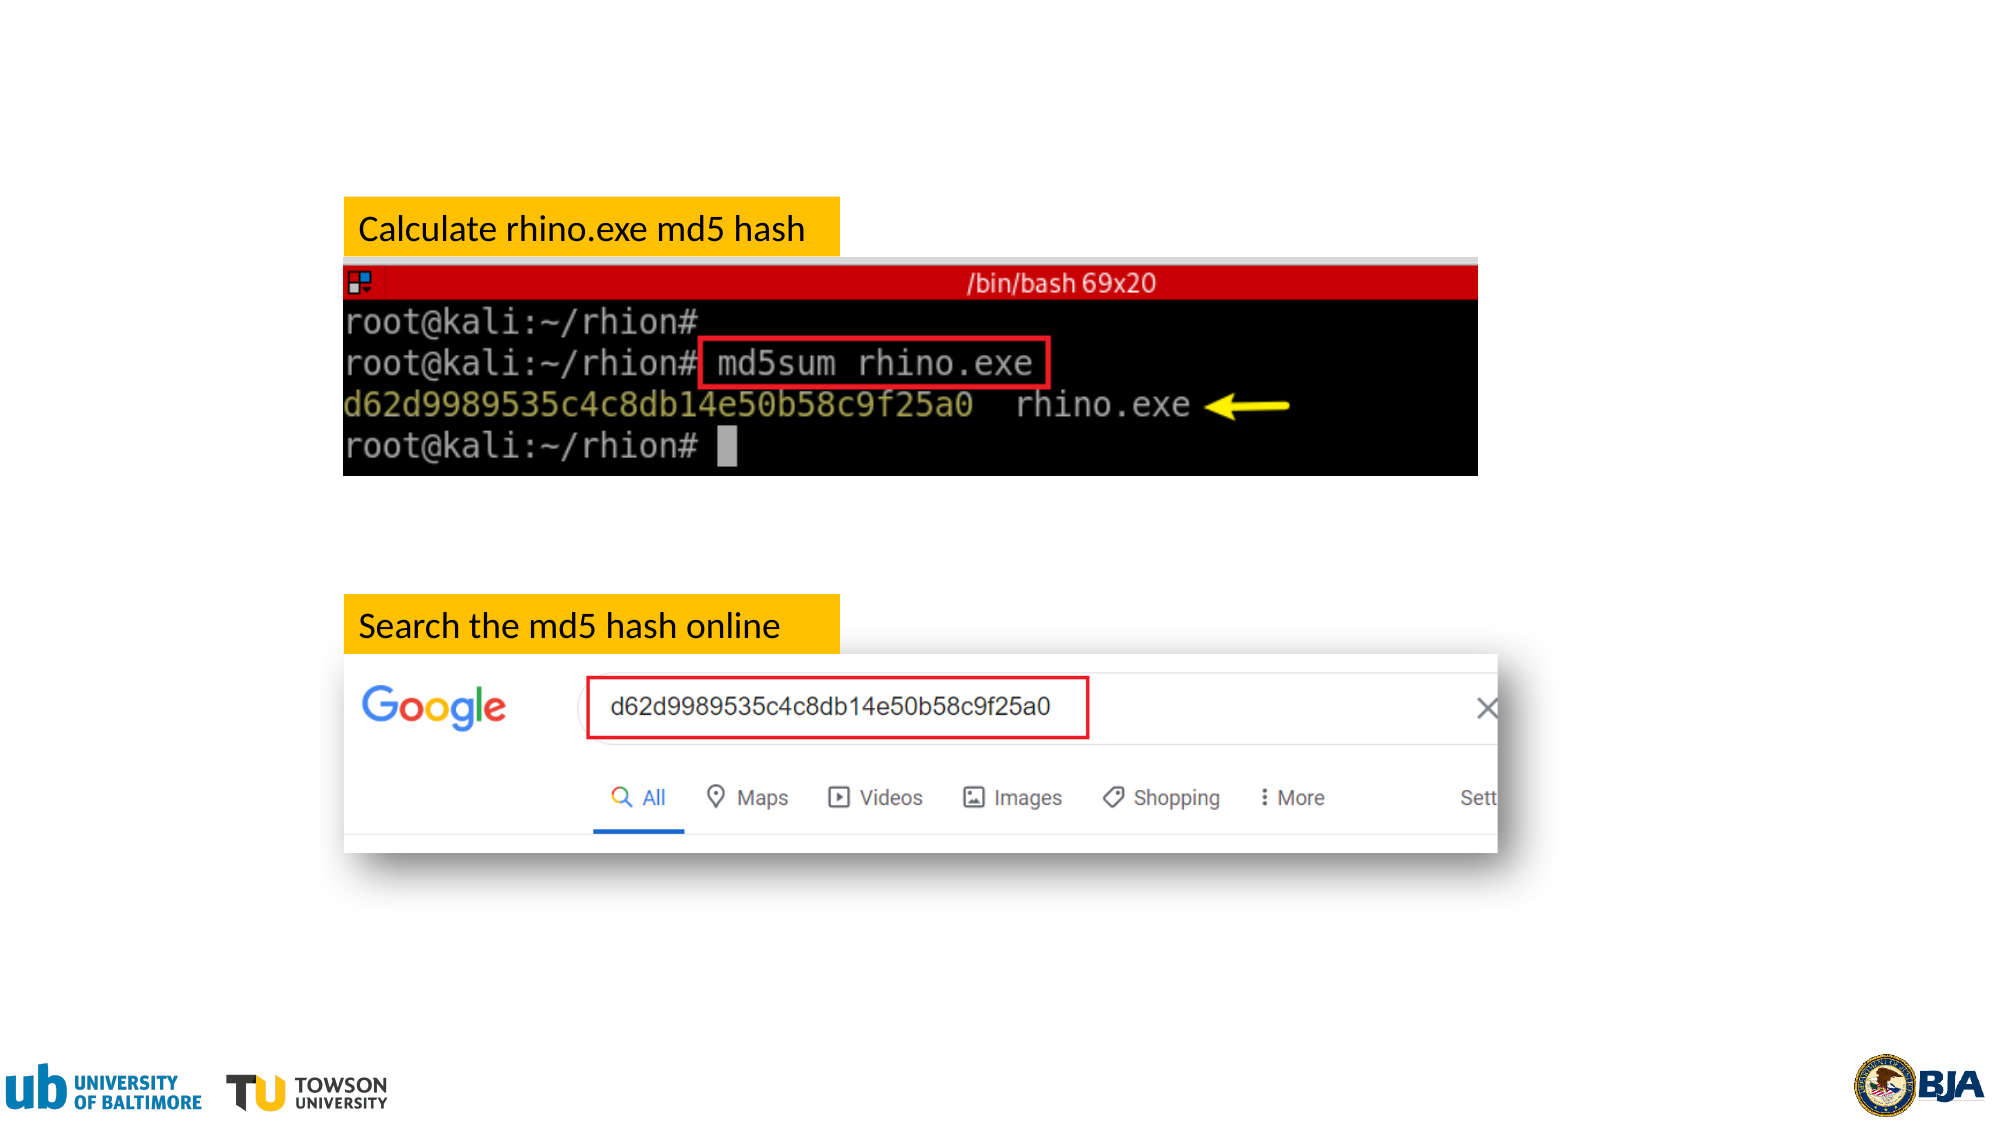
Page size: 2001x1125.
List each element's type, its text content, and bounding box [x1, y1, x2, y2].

picture [343, 257, 1478, 476]
text_box Calculate rhino.exe md5 hash [343, 196, 840, 257]
text_box Search the md5 hash online [343, 594, 840, 654]
picture [1854, 1054, 1986, 1117]
picture [0, 1031, 407, 1125]
picture [343, 654, 1498, 853]
